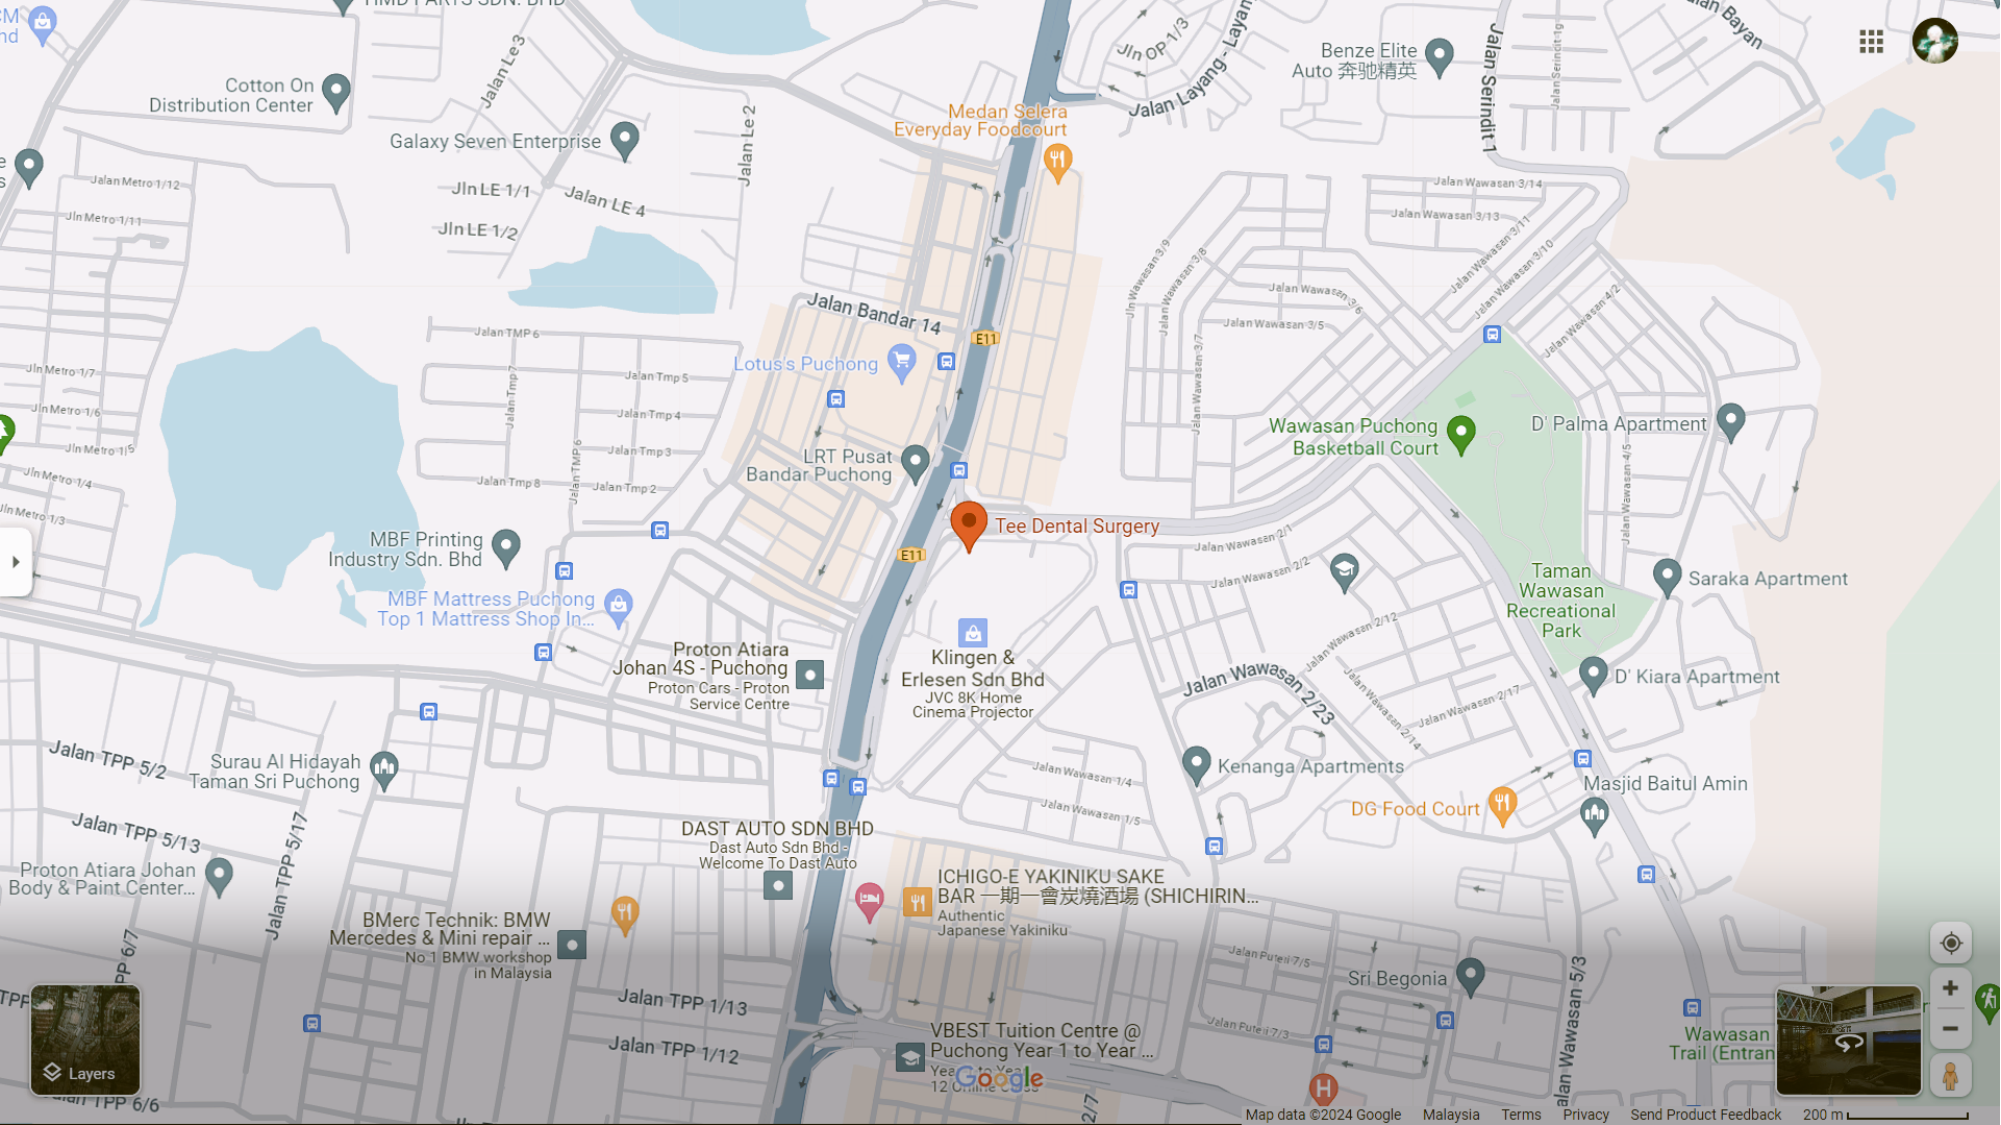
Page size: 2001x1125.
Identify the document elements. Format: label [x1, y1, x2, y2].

text_box [0, 0, 2000, 1125]
